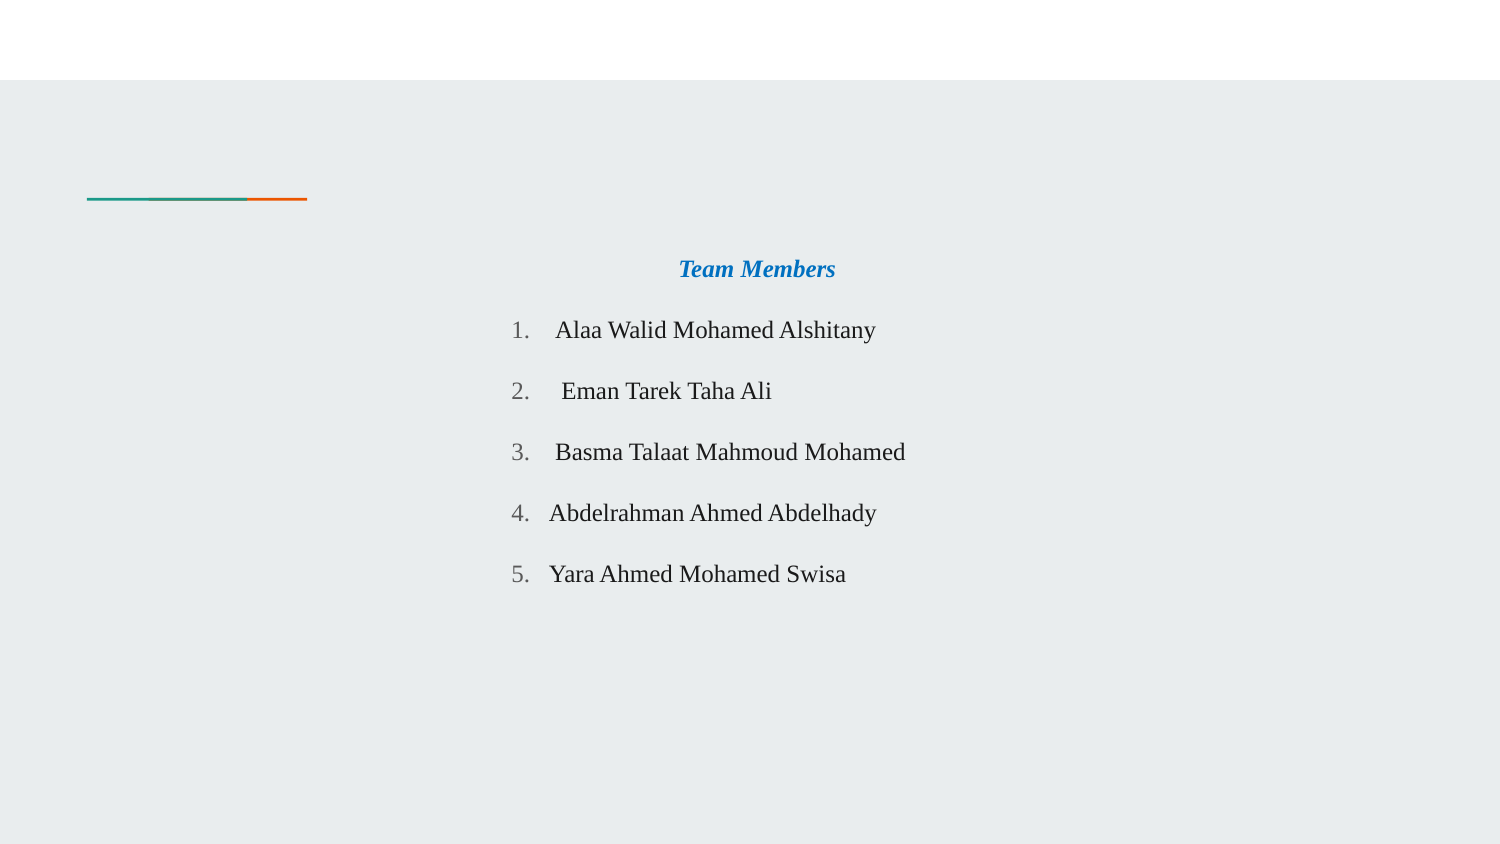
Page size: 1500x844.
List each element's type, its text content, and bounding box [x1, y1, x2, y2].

subtitle Team Members Alaa Walid Mohamed Alshitany Eman Tarek Taha Ali Basma Talaat Mahmoud Mohamed Abdelrahman Ahmed Abdelhady Yara Ahmed Mohamed Swisa [121, 231, 1394, 710]
